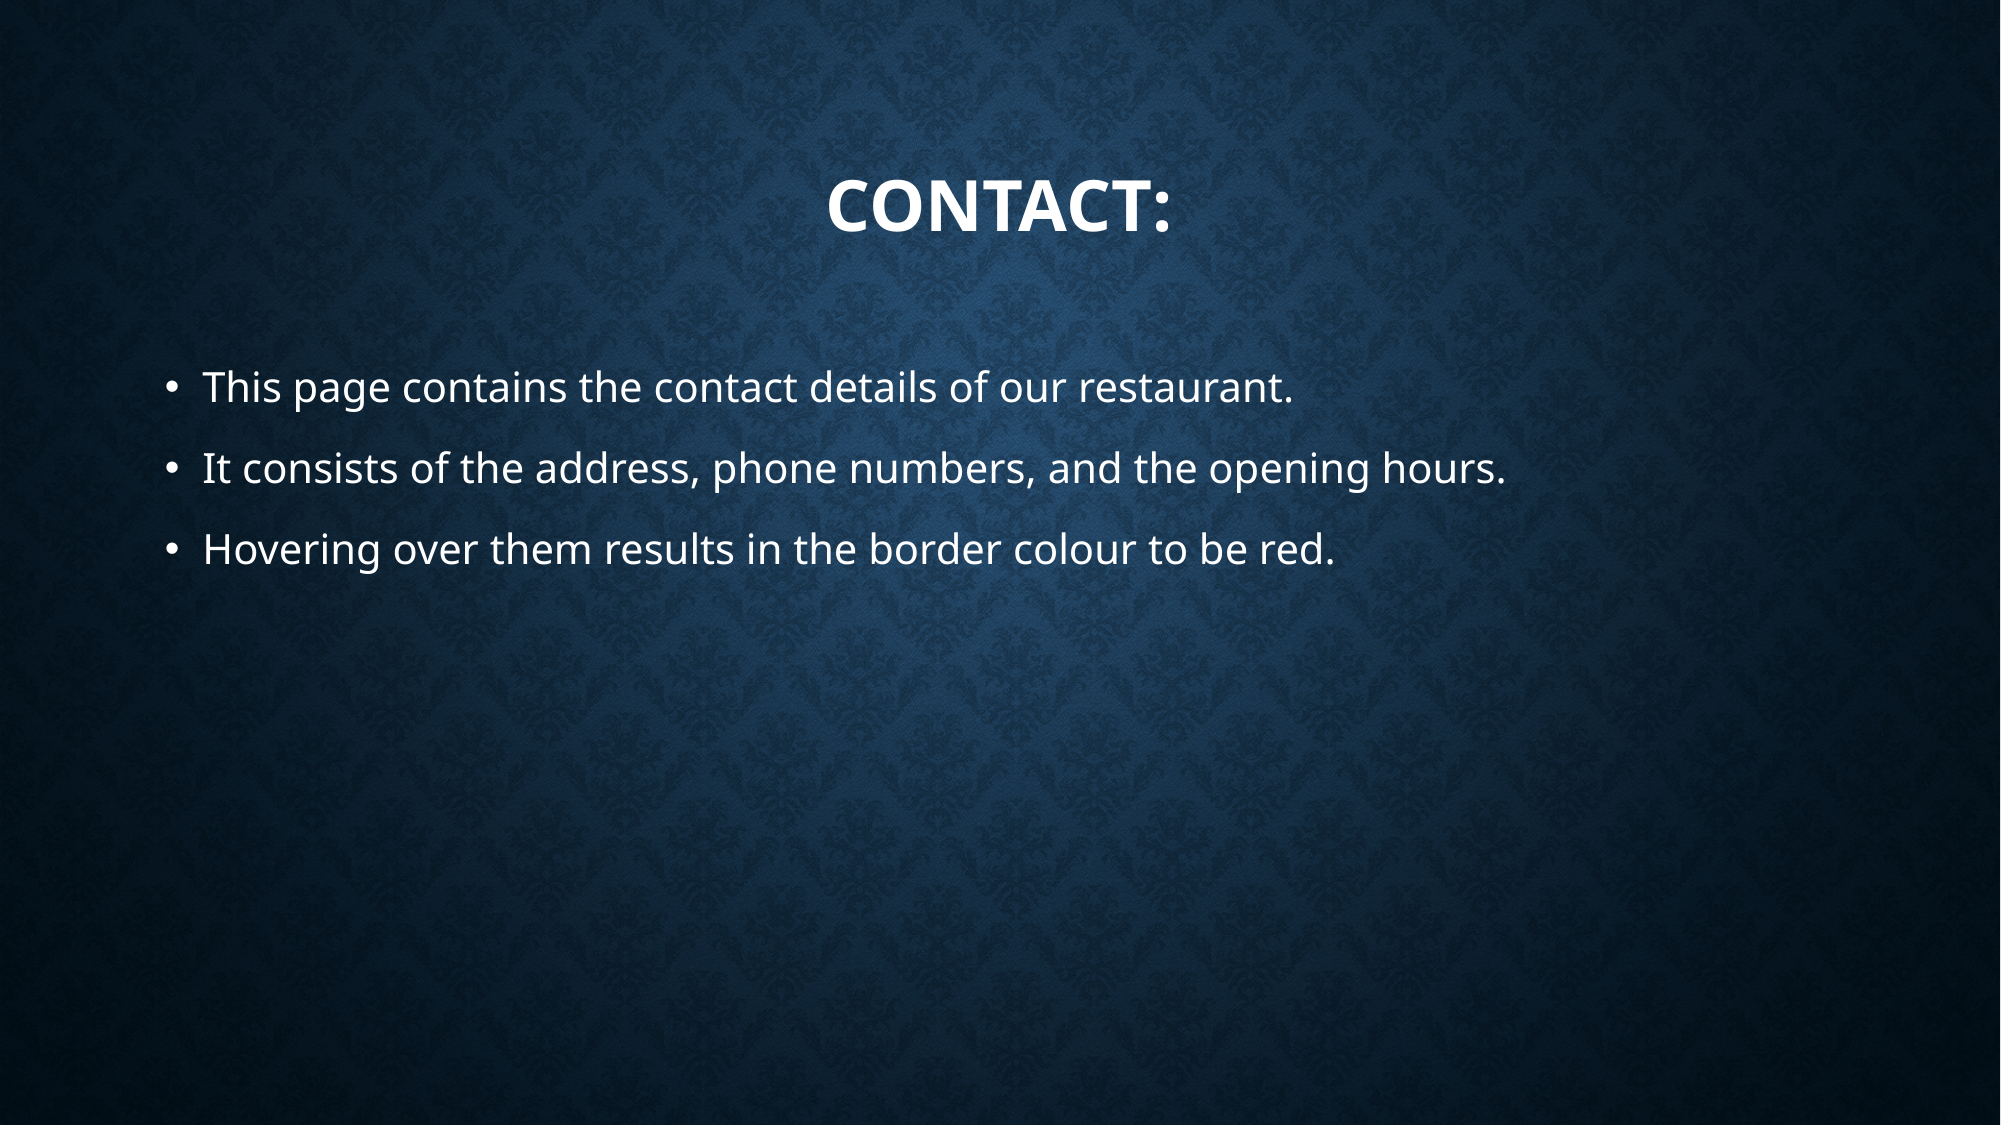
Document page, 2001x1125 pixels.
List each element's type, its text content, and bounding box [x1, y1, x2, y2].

list This page contains the contact details of our restaurant. It consists of the address, phone numbers, and the opening hours. Hovering over them results in the border colour to be red. [149, 343, 1849, 950]
title CONTACT: [149, 99, 1849, 318]
